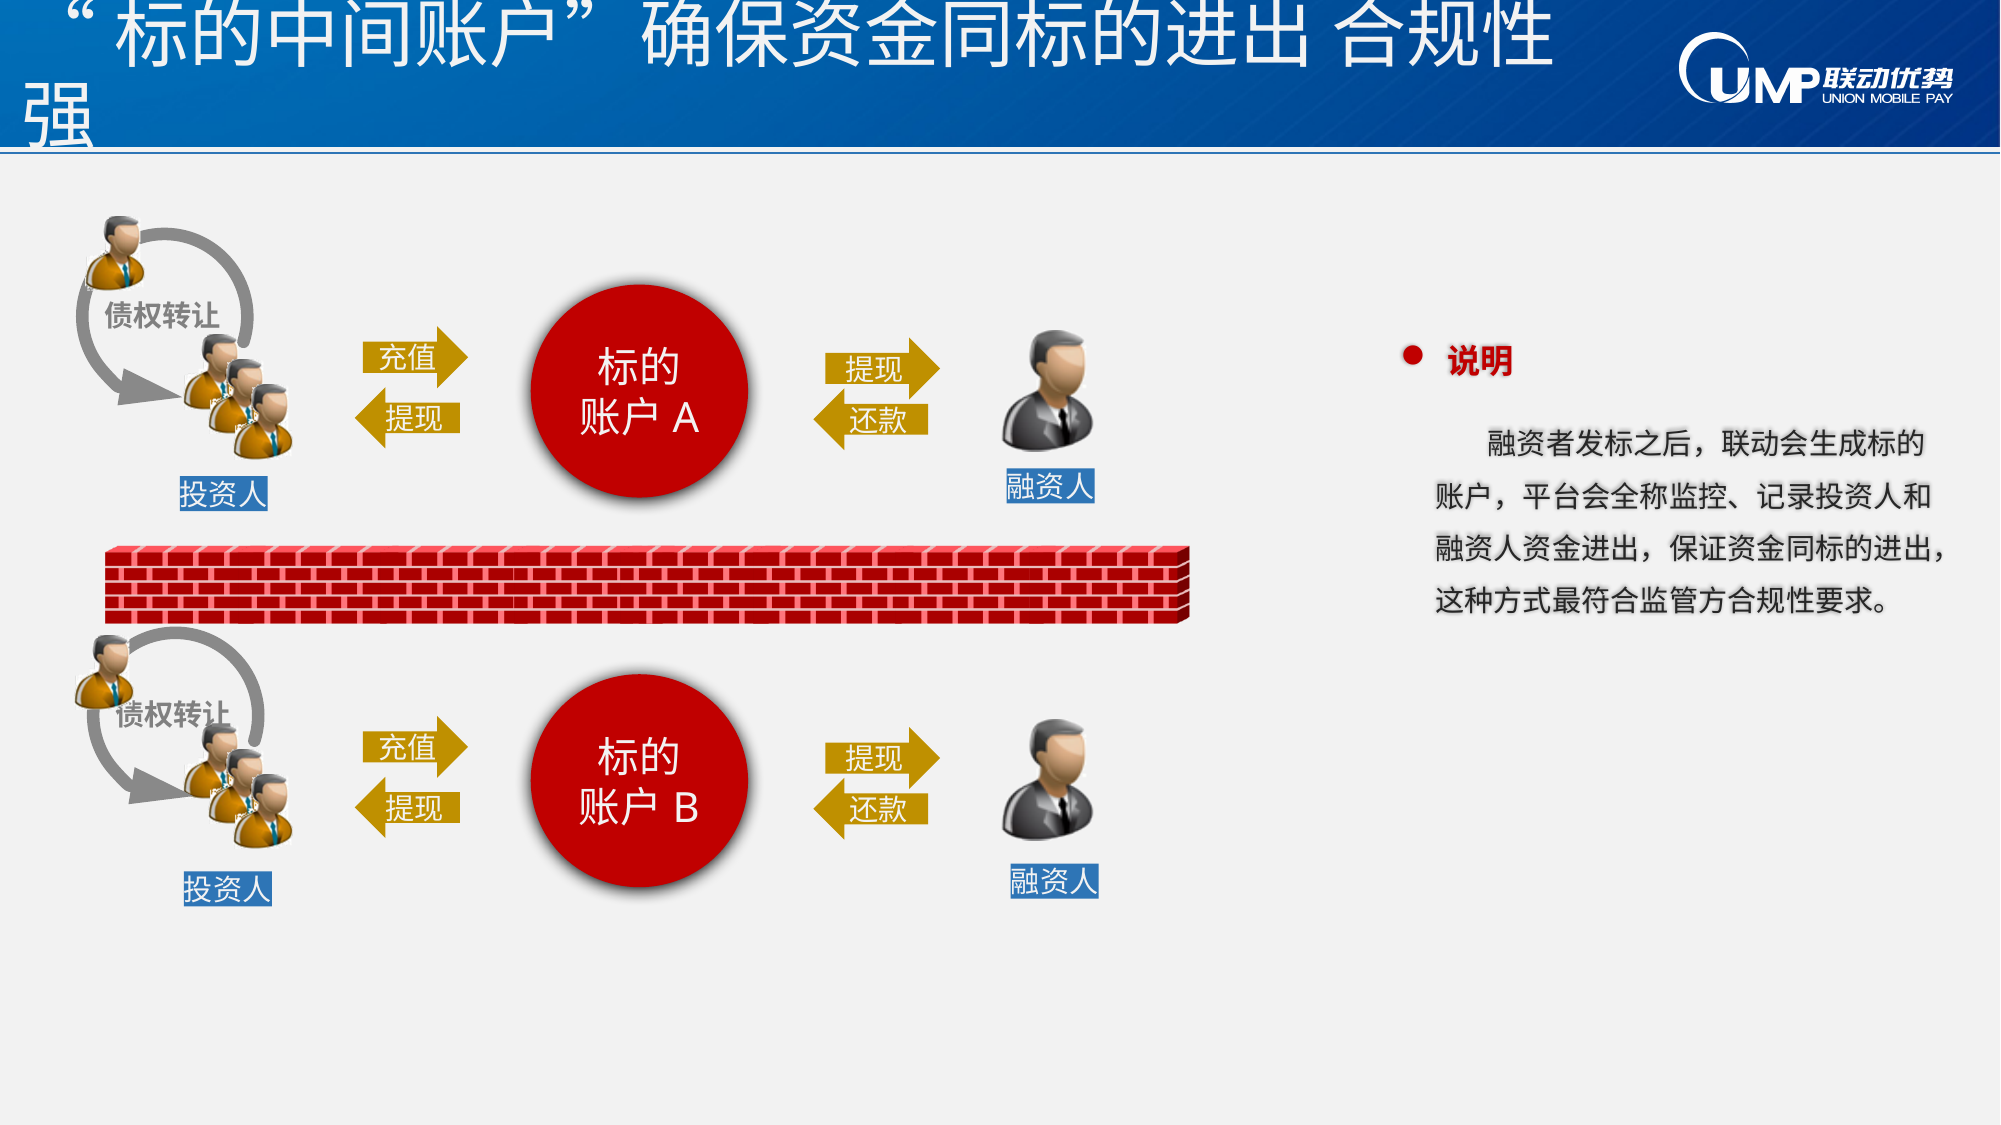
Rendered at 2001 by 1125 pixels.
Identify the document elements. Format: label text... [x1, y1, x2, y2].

text_box 充值 [361, 323, 470, 391]
text_box [82, 233, 248, 406]
text_box 说明 [1385, 312, 1540, 388]
text_box 融资人 [1006, 467, 1096, 504]
text_box 债权转让 [114, 695, 233, 732]
picture [183, 724, 293, 849]
text_box 标的账户B [529, 673, 750, 889]
text_box 融资人 [1010, 862, 1100, 900]
text_box 投资人 [183, 870, 273, 907]
picture [987, 330, 1118, 452]
picture [183, 334, 293, 460]
text_box 融资者发标之后，联动会生成标的账户，平台会全称监控、记录投资人和融资人资金进出，保证资金同标的进出，这种方式最符合监管方合规性要求。 [1420, 400, 1955, 626]
text_box 债权转让 [103, 296, 222, 333]
text_box 充值 [361, 713, 470, 781]
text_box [102, 545, 1193, 626]
text_box 投资人 [179, 475, 269, 512]
text_box 标的账户A [529, 283, 750, 499]
picture [74, 635, 134, 710]
title “标的中间账户”确保资金同标的进出 合规性强 [6, 16, 1641, 140]
text_box [93, 710, 186, 805]
text_box 提现 [824, 334, 942, 402]
text_box 还款 [811, 385, 930, 453]
picture [85, 216, 145, 291]
text_box 提现 [824, 724, 942, 792]
picture [987, 719, 1118, 841]
text_box [134, 632, 259, 741]
picture [0, 0, 2001, 147]
text_box 提现 [353, 774, 462, 841]
text_box 还款 [811, 775, 930, 843]
text_box 提现 [353, 384, 462, 451]
